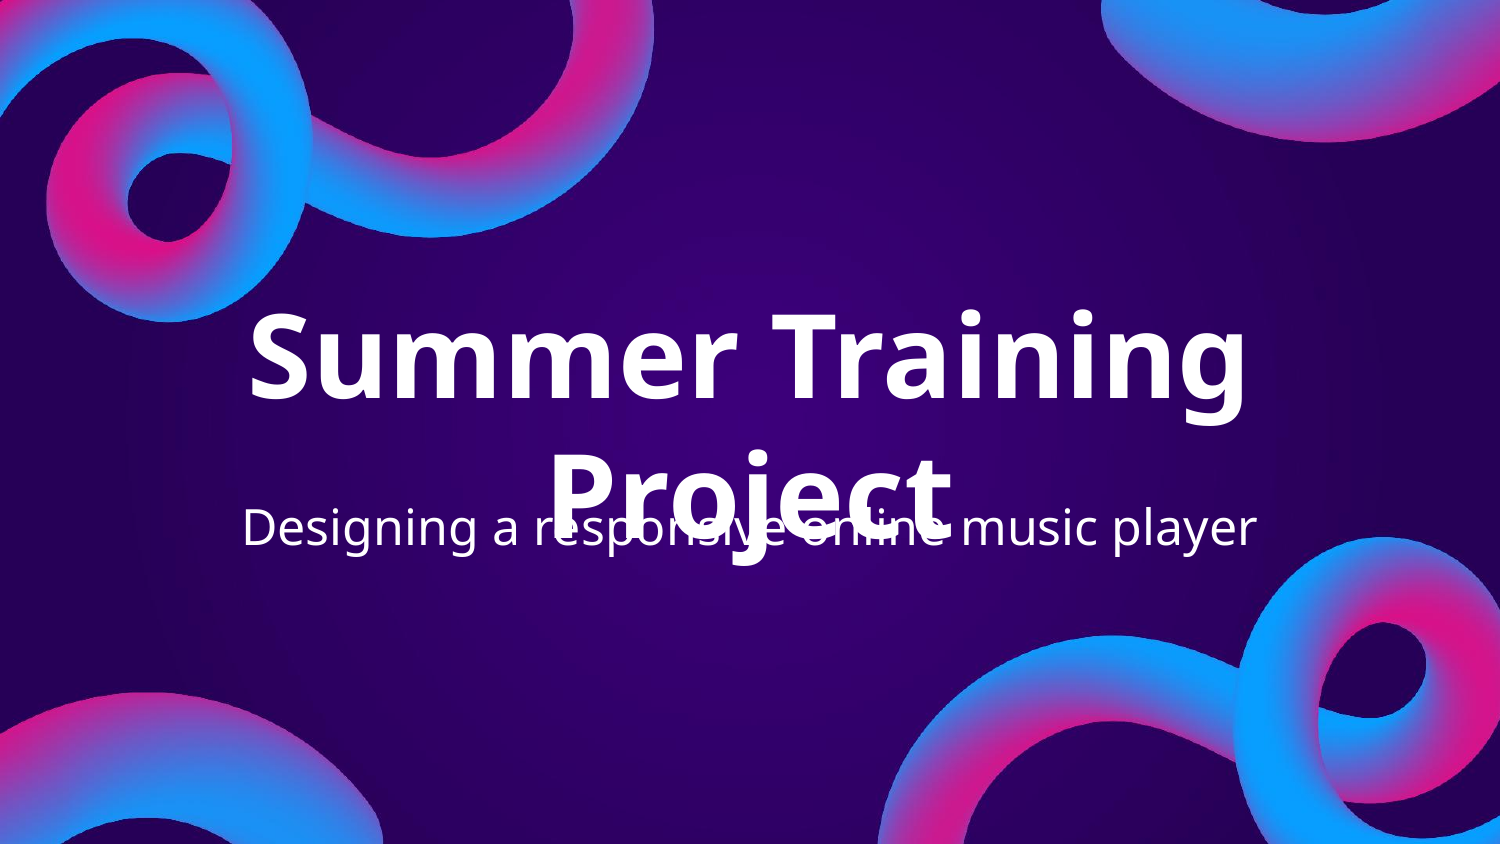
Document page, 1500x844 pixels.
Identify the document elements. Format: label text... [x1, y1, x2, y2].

title Summer Training Project [53, 253, 1447, 591]
picture [0, 0, 1500, 844]
subtitle Designing a responsive online music player [66, 475, 1434, 576]
